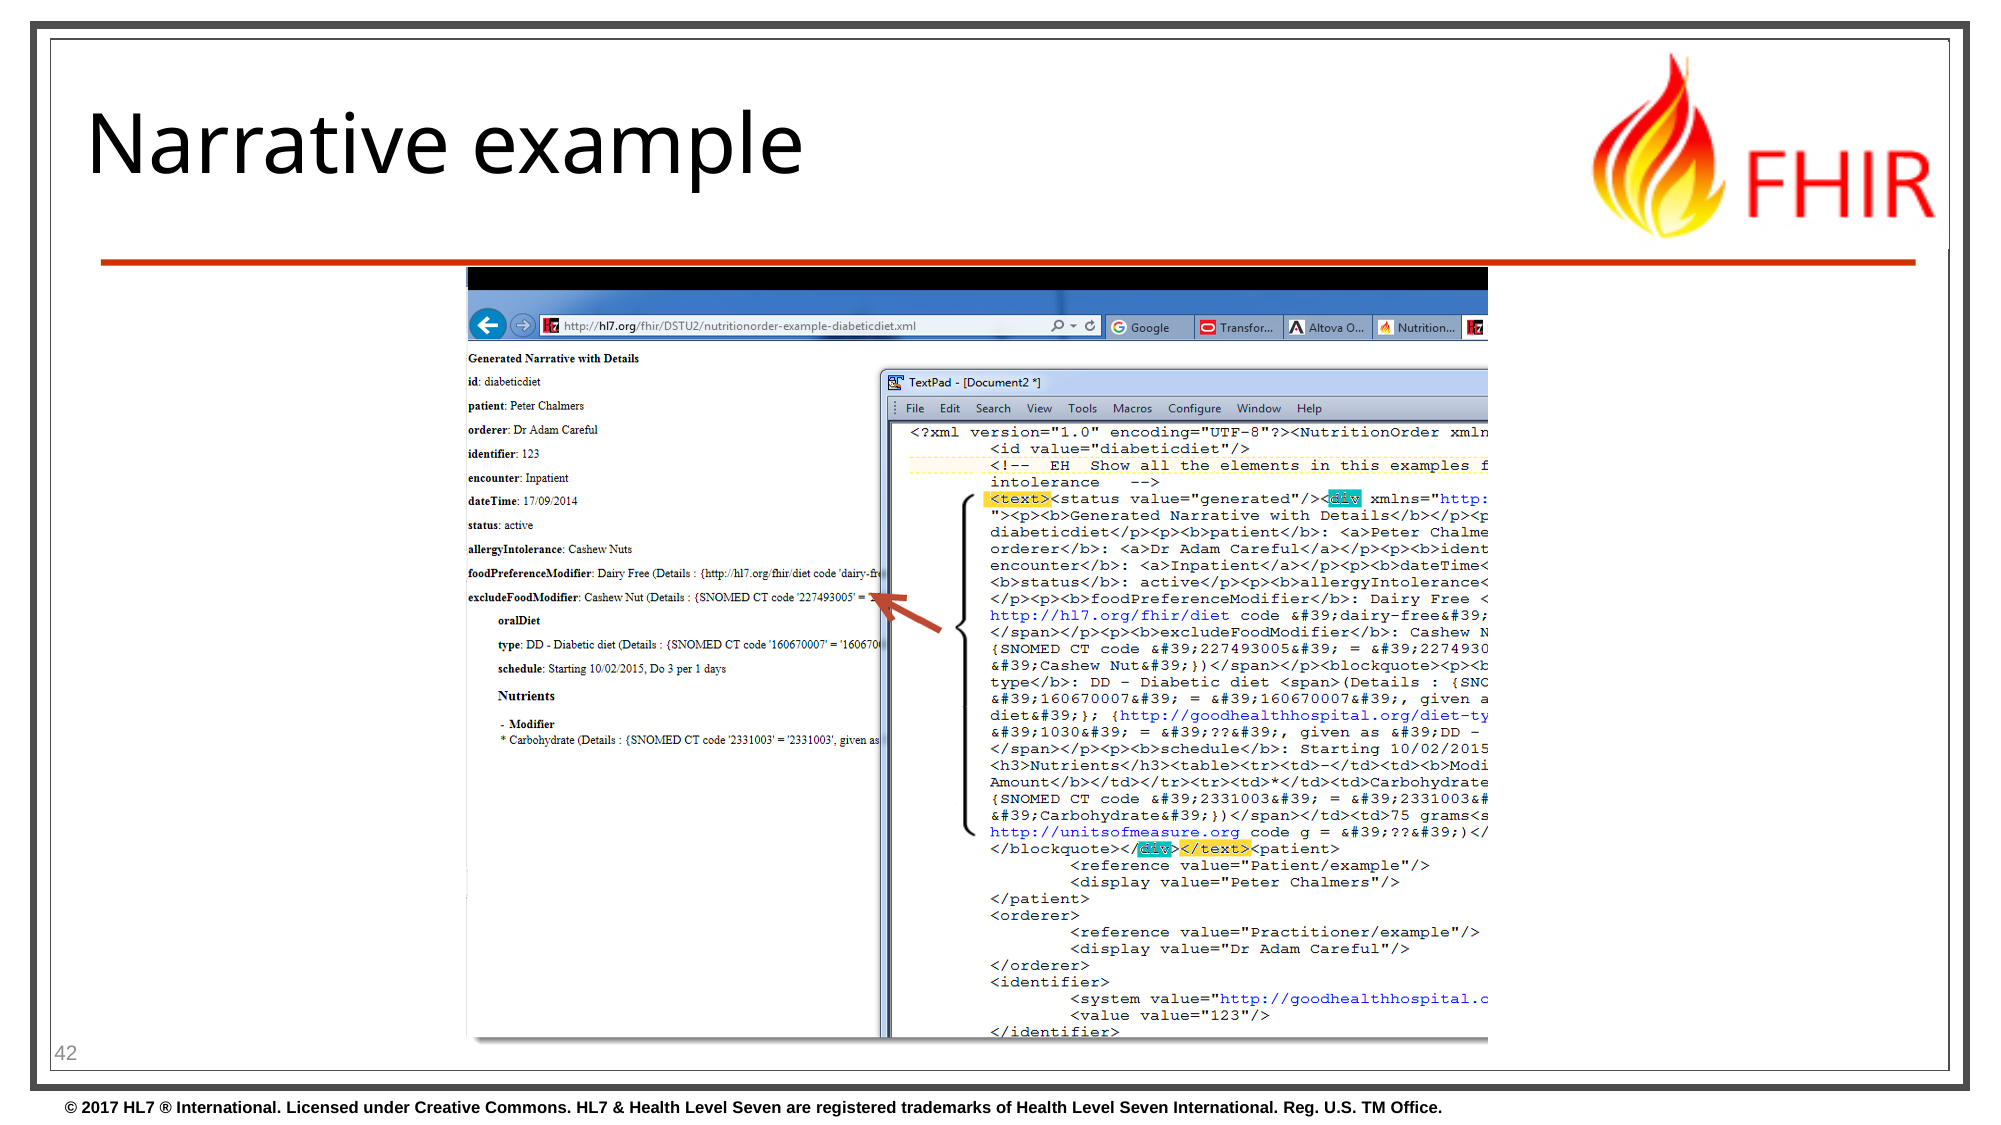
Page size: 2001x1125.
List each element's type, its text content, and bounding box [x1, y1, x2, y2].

picture [465, 266, 1489, 1055]
picture [1578, 42, 1949, 249]
slide_number 42 [39, 1034, 197, 1071]
title Narrative example [70, 54, 1504, 244]
